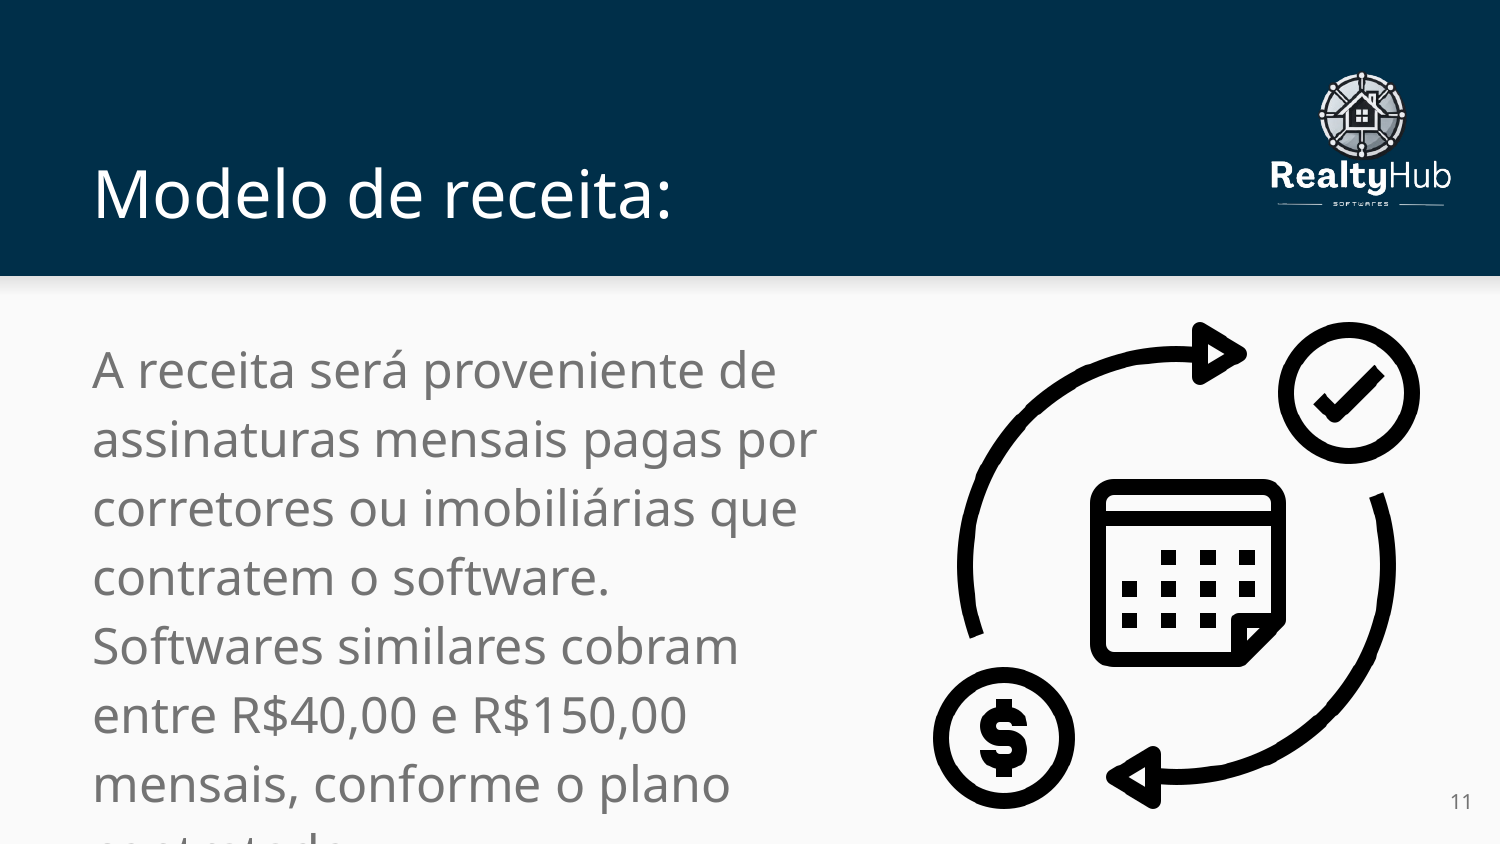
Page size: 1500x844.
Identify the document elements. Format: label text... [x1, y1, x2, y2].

list A receita será proveniente de assinaturas mensais pagas por corretores ou imobiliárias que contratem o software. Softwares similares cobram entre R$40,00 e R$150,00 mensais, conforme o plano contratado. [77, 314, 861, 816]
picture [1221, 0, 1500, 279]
picture [925, 314, 1427, 816]
title Modelo de receita: [77, 121, 1216, 248]
slide_number ‹#› [1398, 770, 1489, 835]
